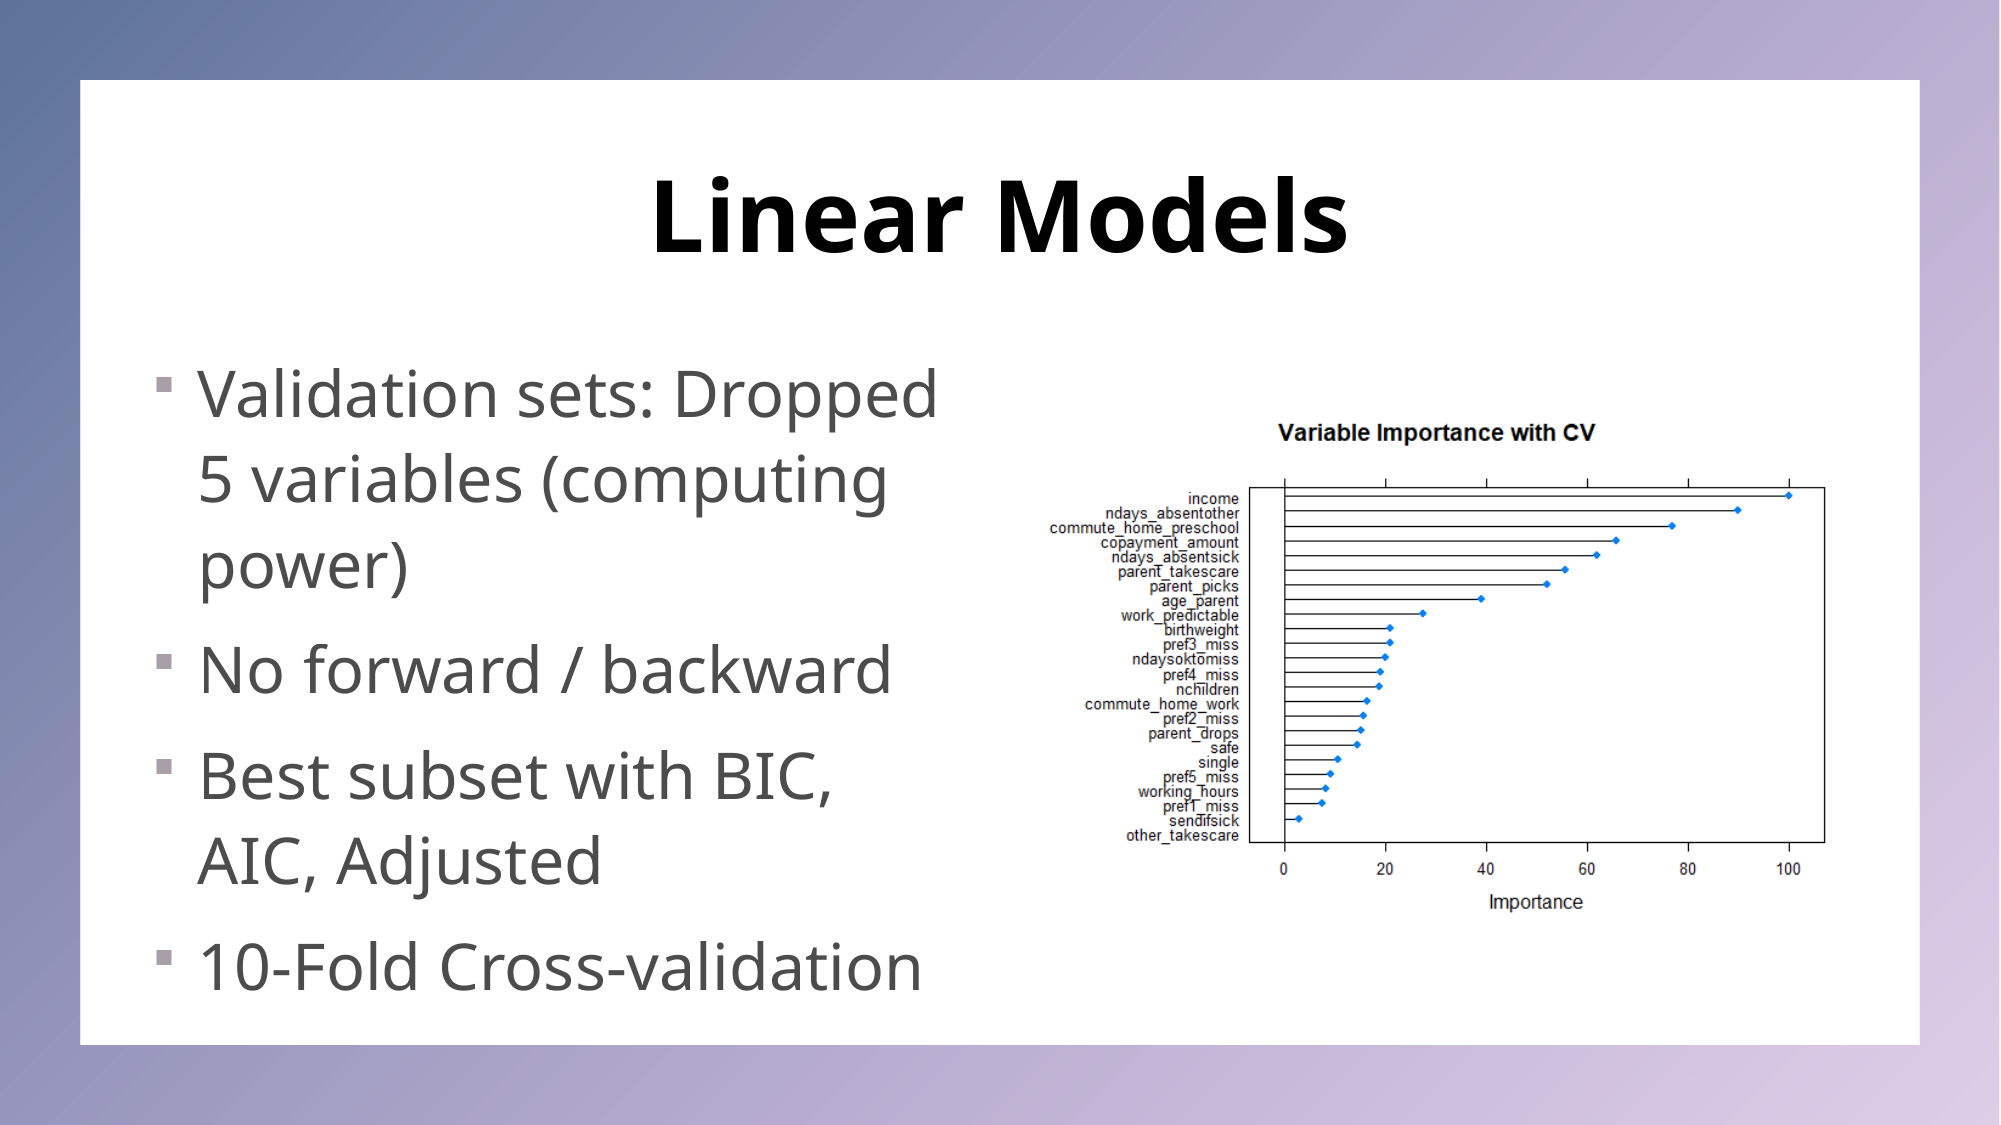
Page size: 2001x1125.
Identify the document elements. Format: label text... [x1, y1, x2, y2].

title Linear Models [137, 111, 1863, 330]
picture [1012, 413, 1863, 938]
